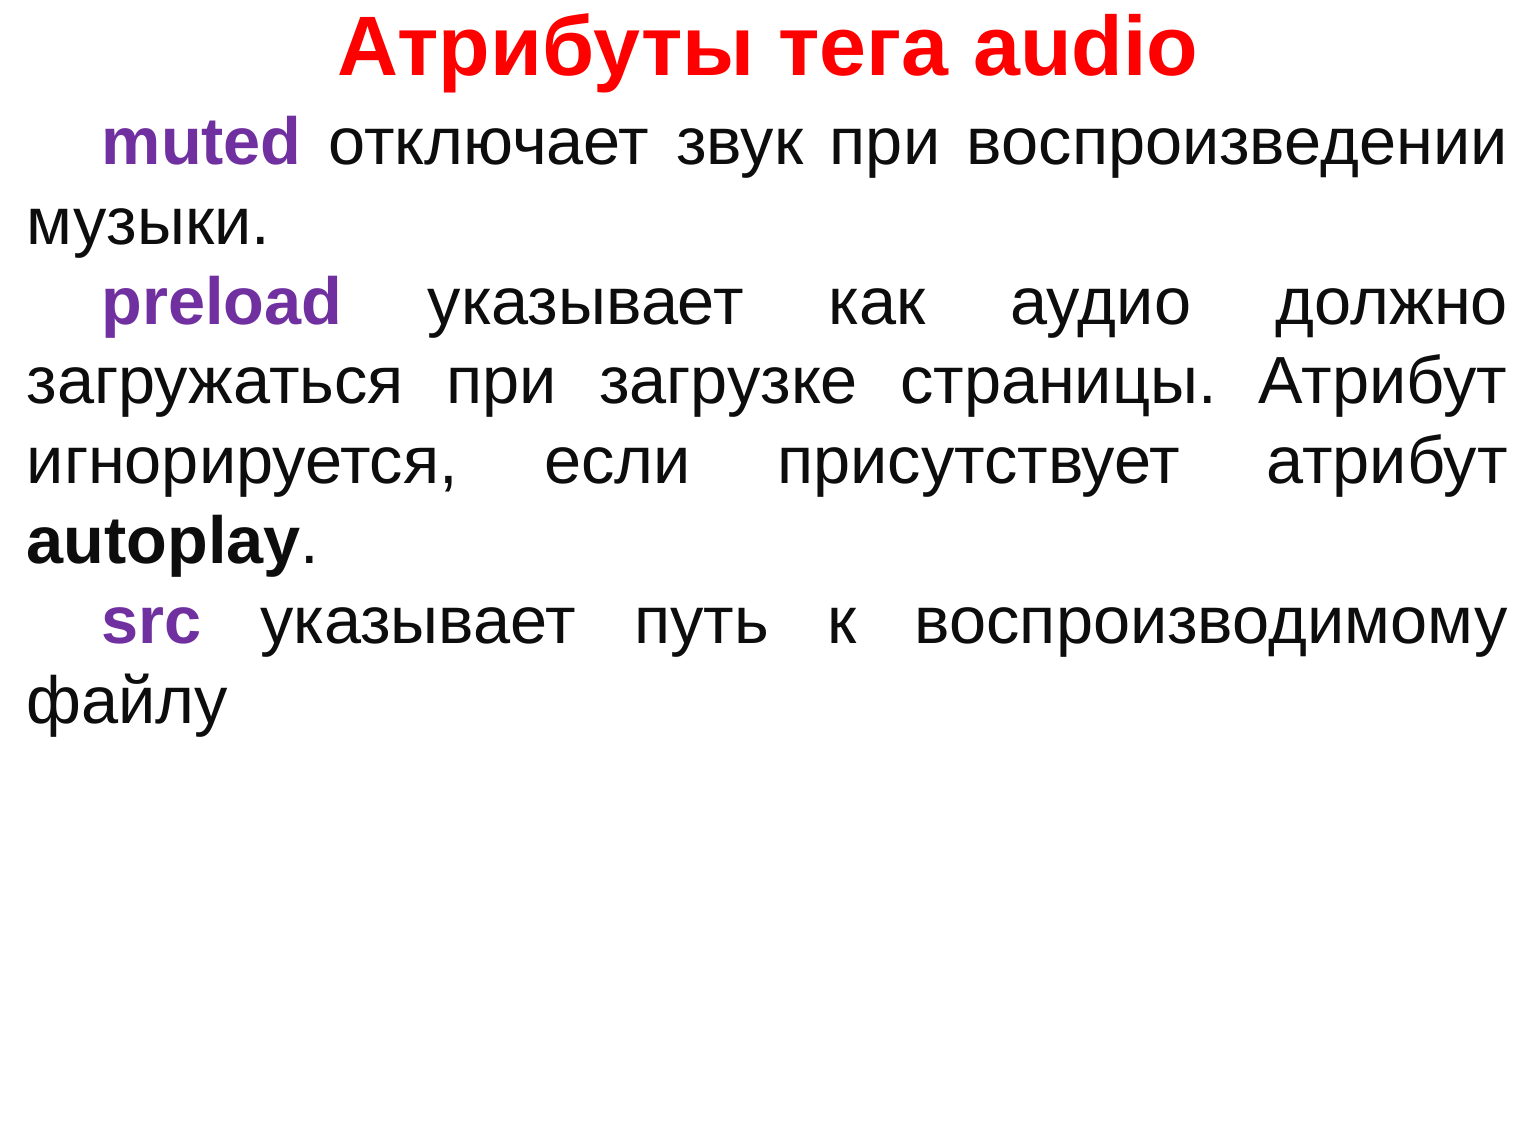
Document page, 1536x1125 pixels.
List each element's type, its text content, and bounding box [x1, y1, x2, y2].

list muted отключает звук при воспроизведении музыки. preload указывает как аудио должно загружаться при загрузке страницы. Атрибут игнорируется, если присутствует атрибут autoplay. src указывает путь к воспроизводимому файлу [11, 90, 1524, 976]
title Атрибуты тега audio [76, 0, 1459, 90]
